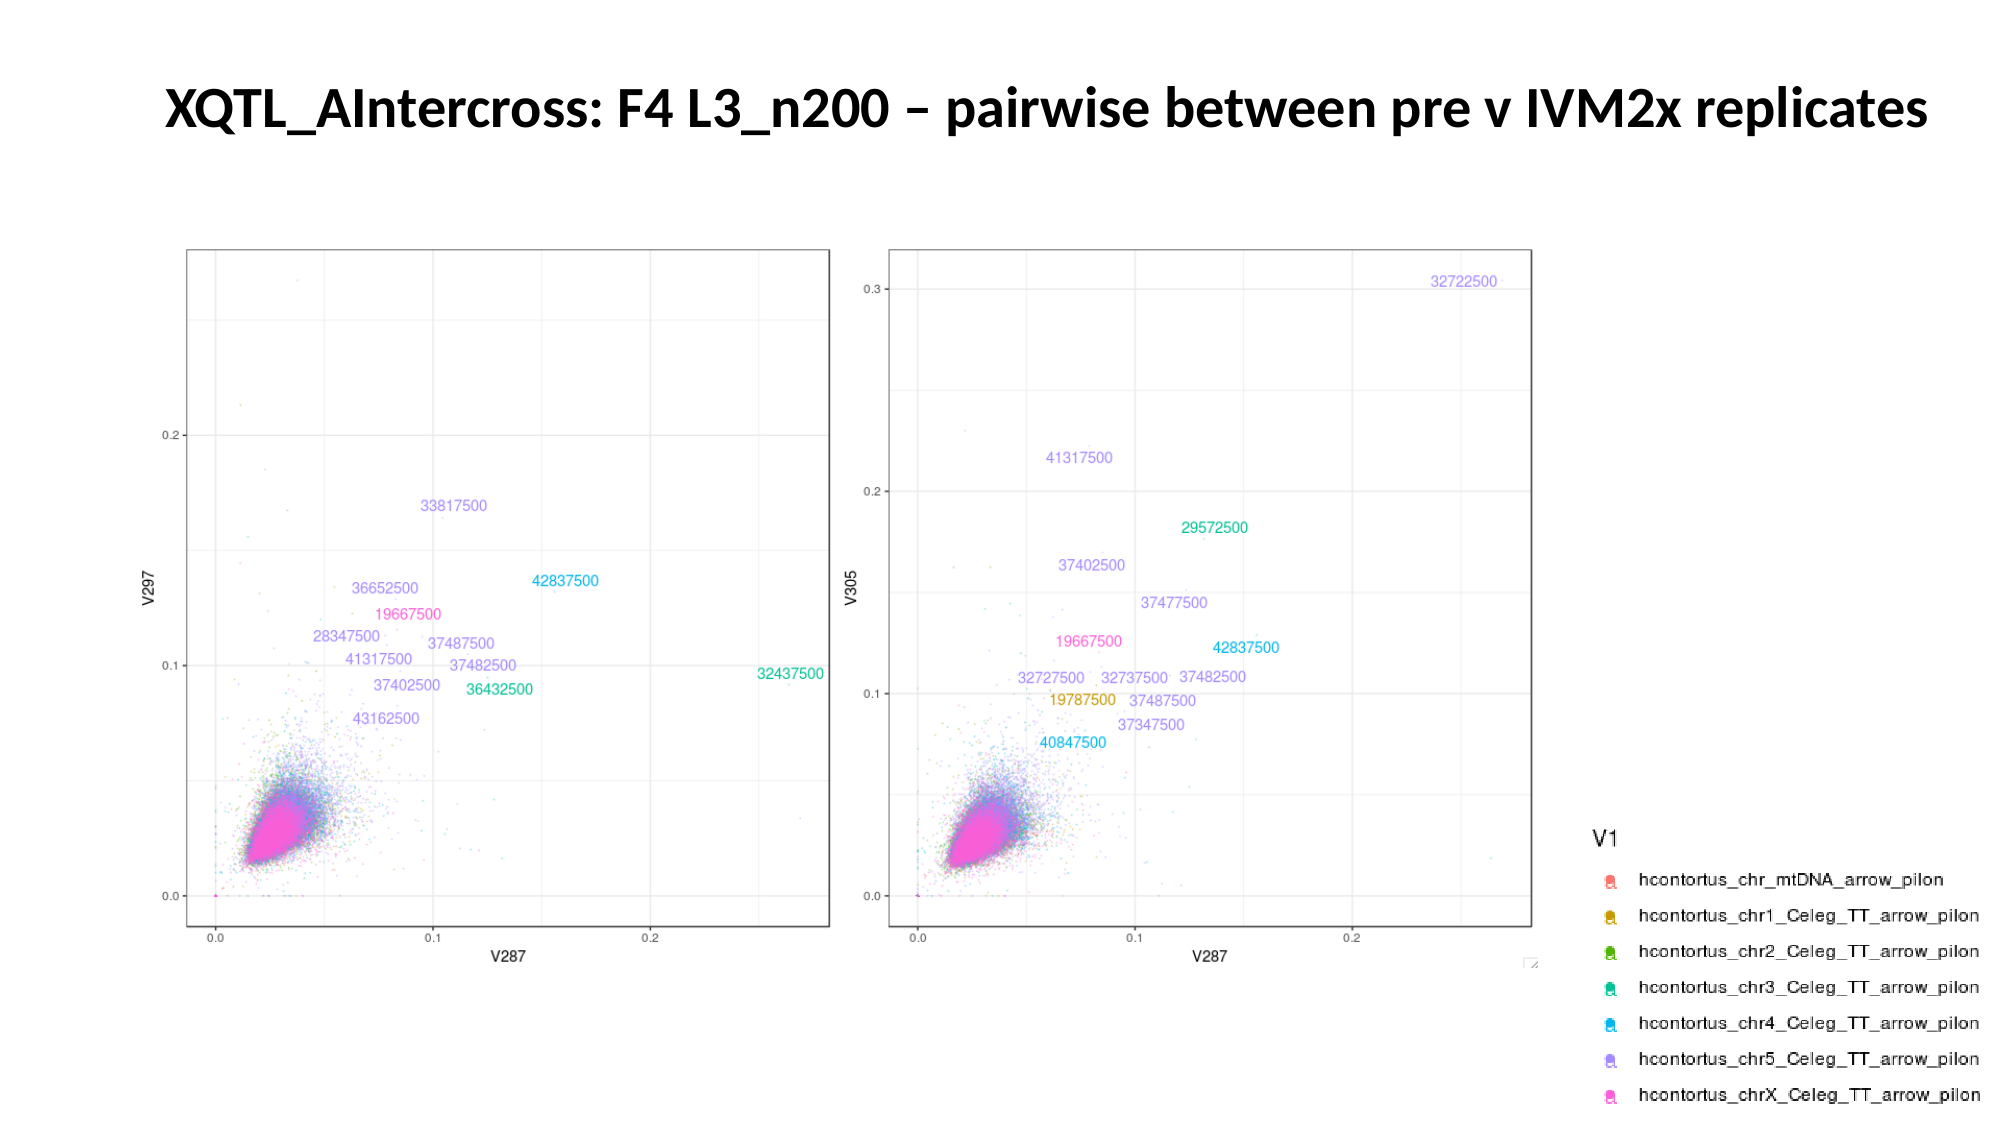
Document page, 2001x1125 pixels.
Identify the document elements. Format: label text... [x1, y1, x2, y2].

picture [1579, 814, 2000, 1120]
text_box XQTL_AIntercross: F4 L3_n200 – pairwise between pre v IVM2x replicates [0, 0, 2000, 218]
picture [137, 241, 1538, 968]
